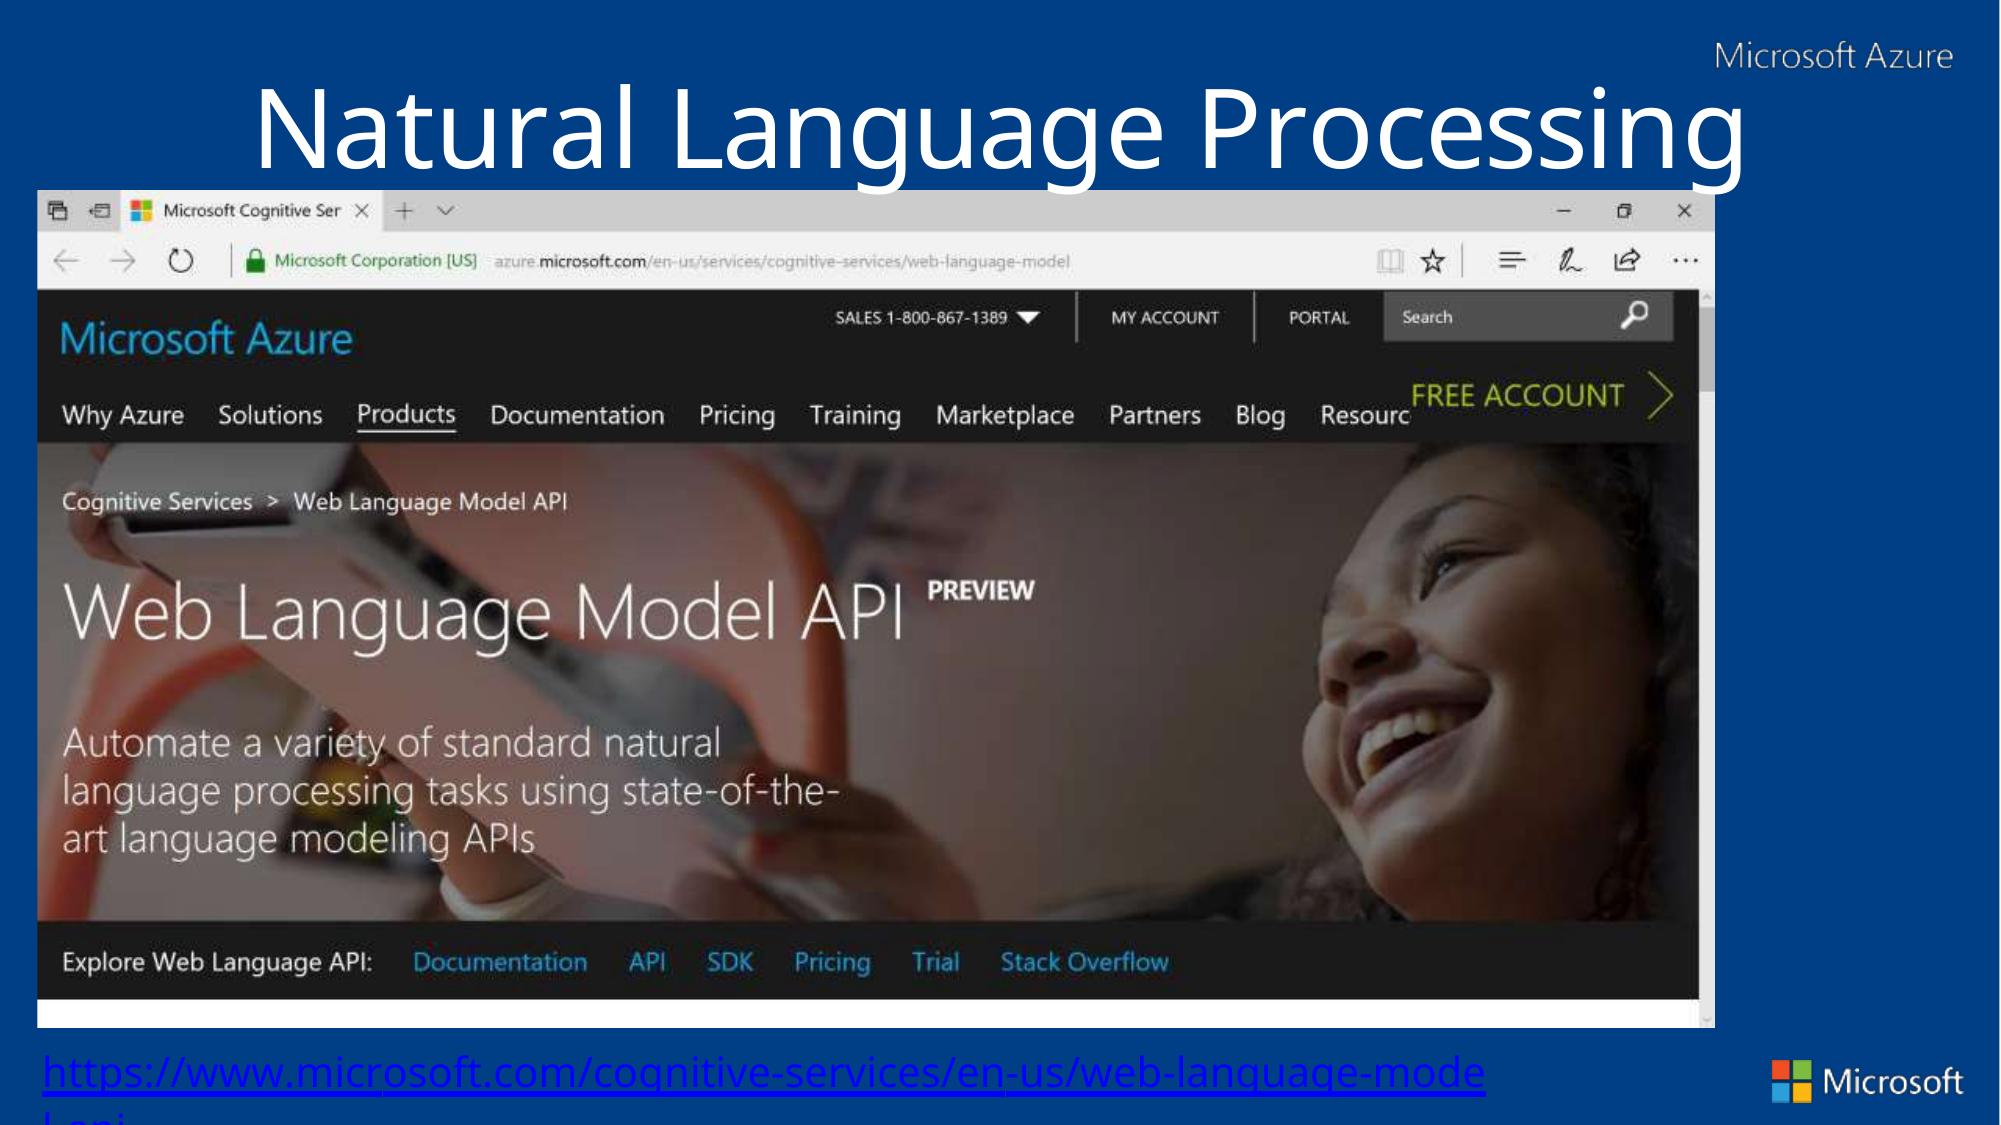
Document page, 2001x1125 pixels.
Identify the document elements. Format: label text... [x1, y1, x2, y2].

picture [1771, 1060, 1964, 1103]
title Natural Language Processing [53, 58, 1947, 173]
picture [1698, 24, 1972, 87]
text_box [37, 190, 1715, 1028]
text_box https://www.microsoft.com/cognitive-services/en-us/web-language-model-api [40, 1045, 1492, 1125]
